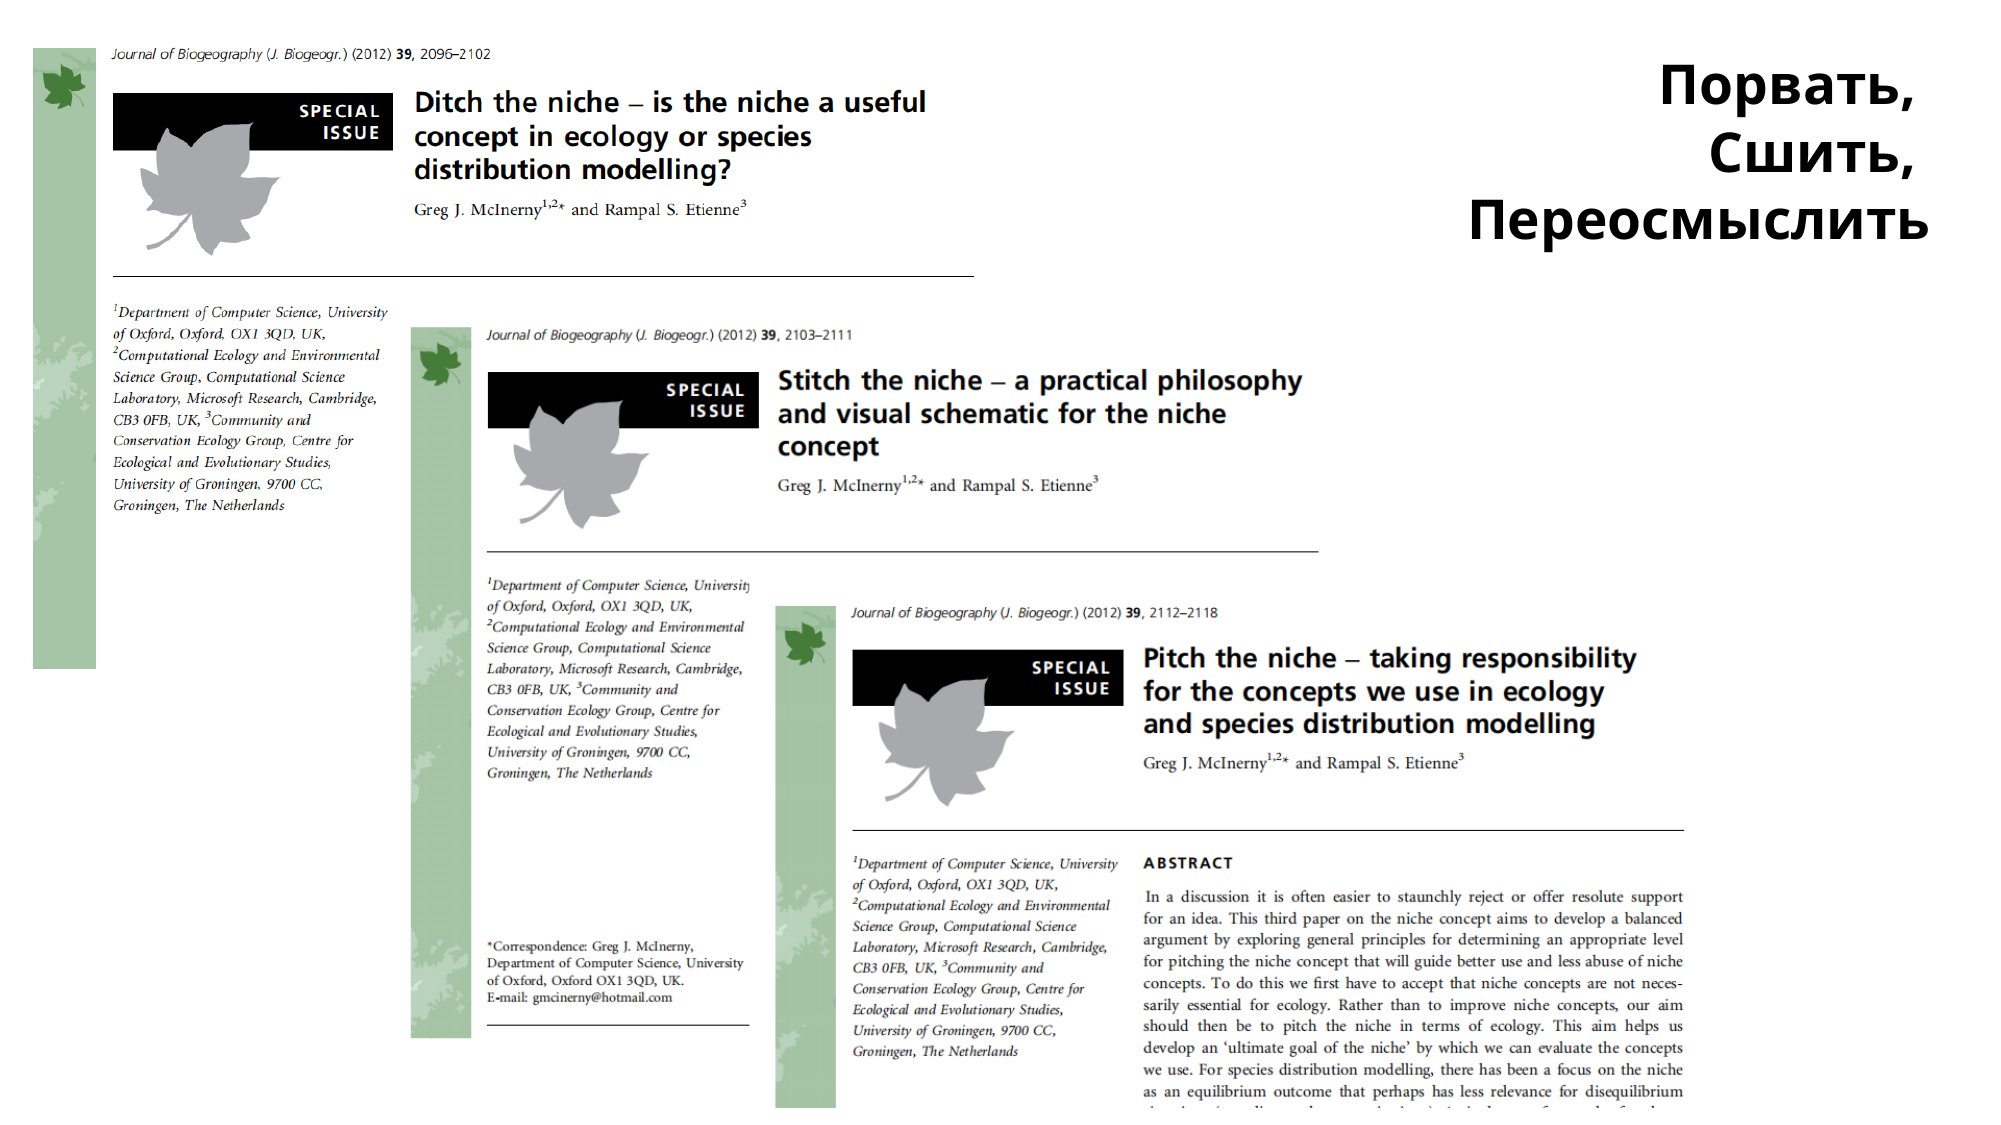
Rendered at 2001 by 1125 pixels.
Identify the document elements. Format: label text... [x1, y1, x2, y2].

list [0, 0, 1059, 669]
picture [402, 293, 1714, 1108]
title Порвать, Сшить, Переосмыслить [1089, 43, 1946, 261]
